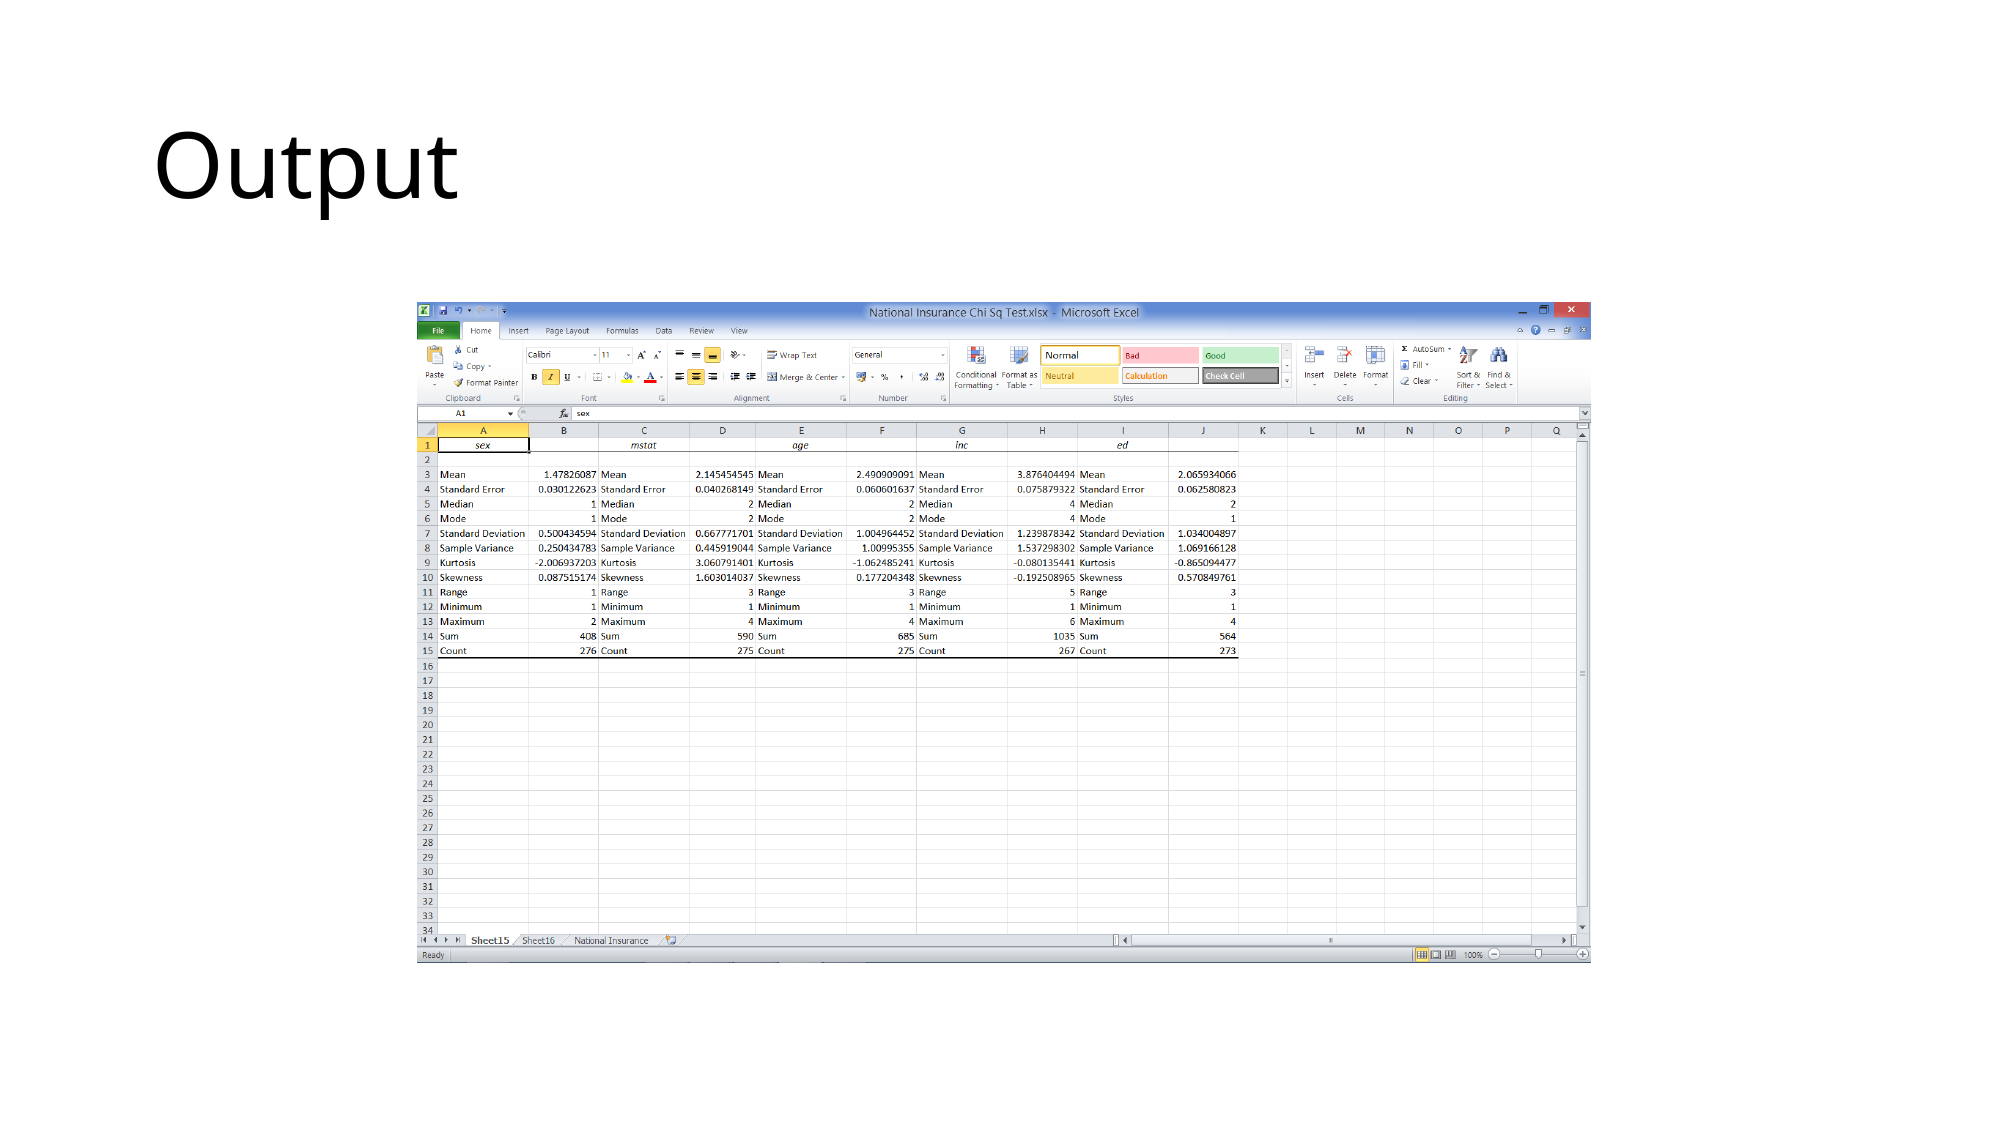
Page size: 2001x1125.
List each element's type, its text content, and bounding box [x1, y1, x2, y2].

title Output [137, 59, 1863, 278]
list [417, 302, 1591, 963]
